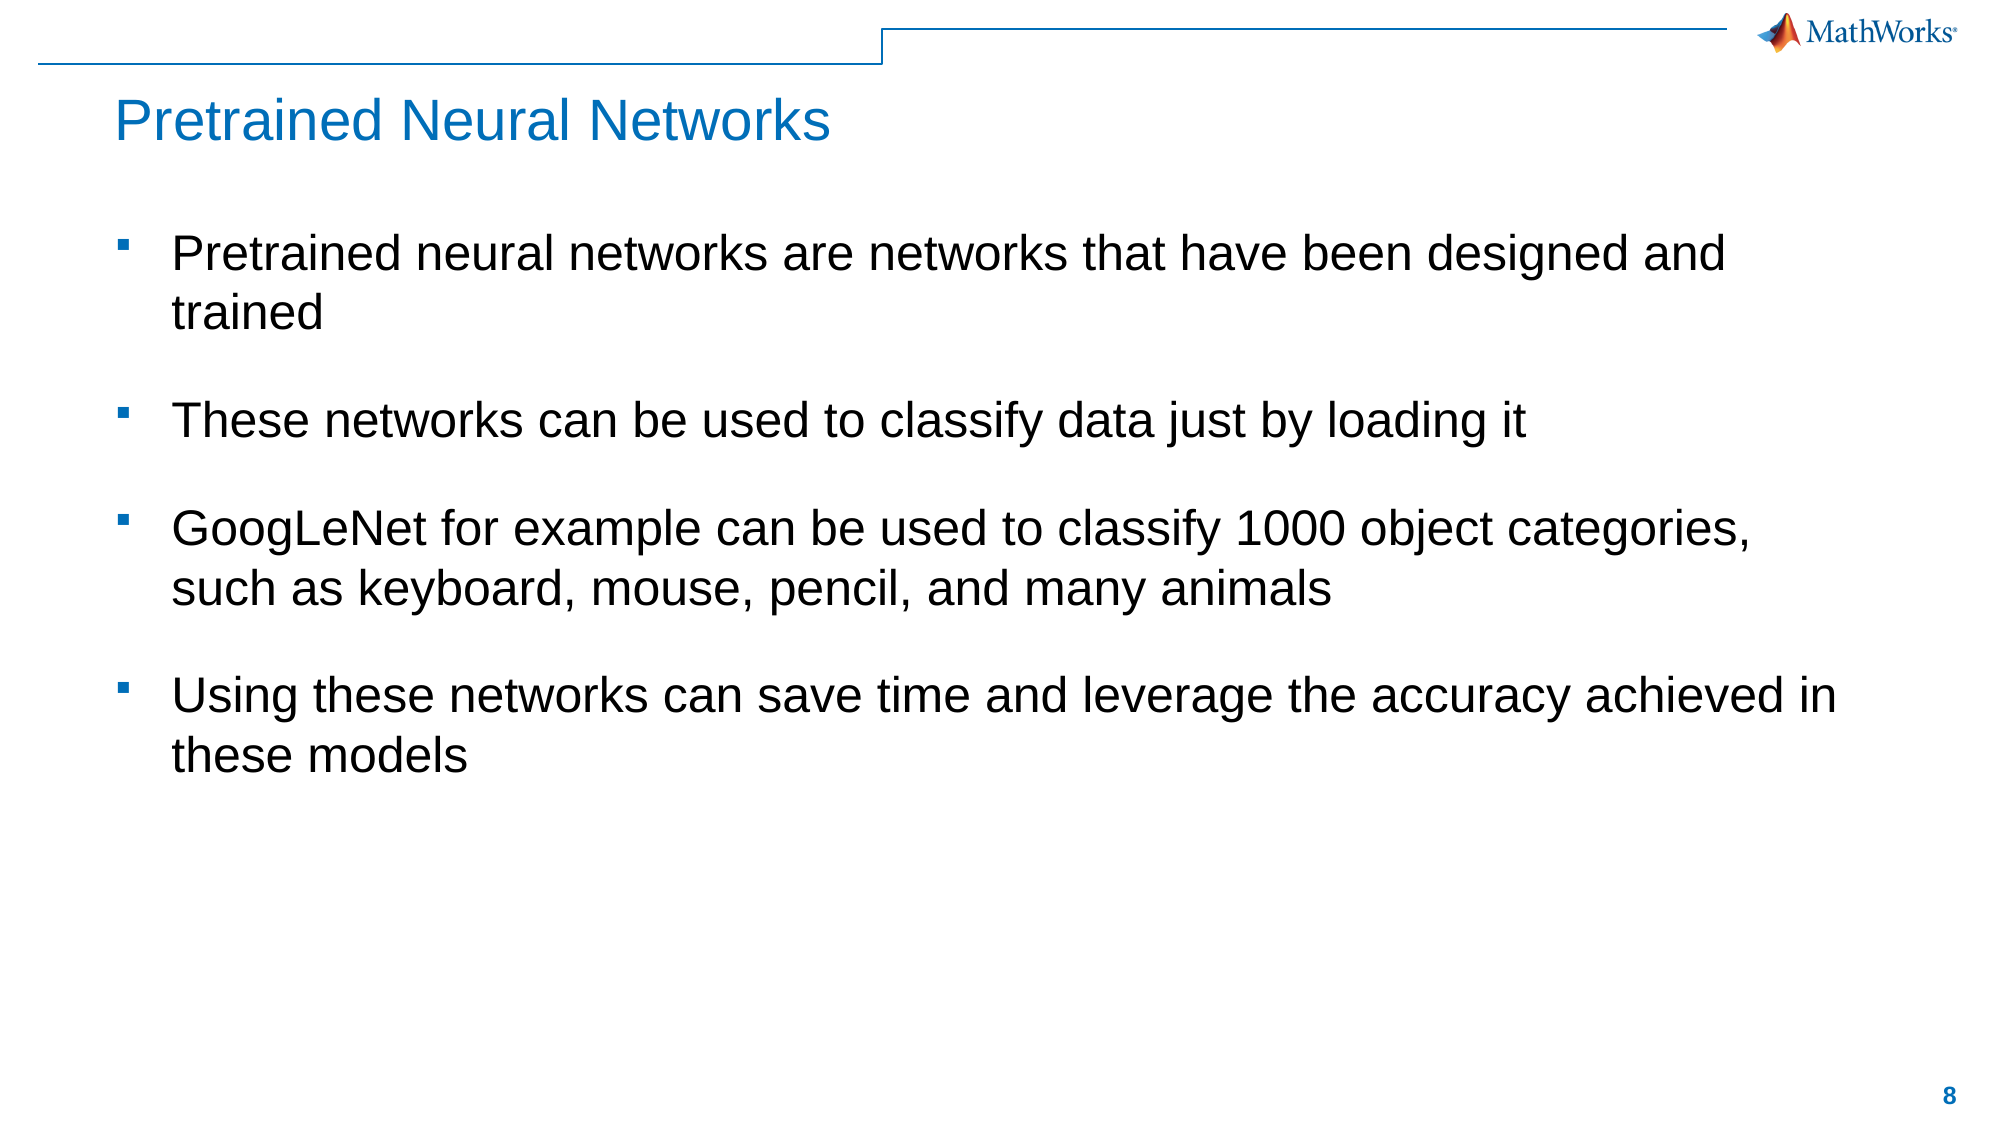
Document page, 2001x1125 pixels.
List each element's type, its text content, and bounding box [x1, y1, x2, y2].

picture [1751, 3, 1970, 63]
list Pretrained neural networks are networks that have been designed and trained These networks can be used to classify data just by loading it GoogLeNet for example can be used to classify 1000 object categories, such as keyboard, mouse, pencil, and many animals Using these networks can save time and leverage the accuracy achieved in these models [99, 212, 1867, 427]
title Pretrained Neural Networks [99, 75, 1975, 238]
